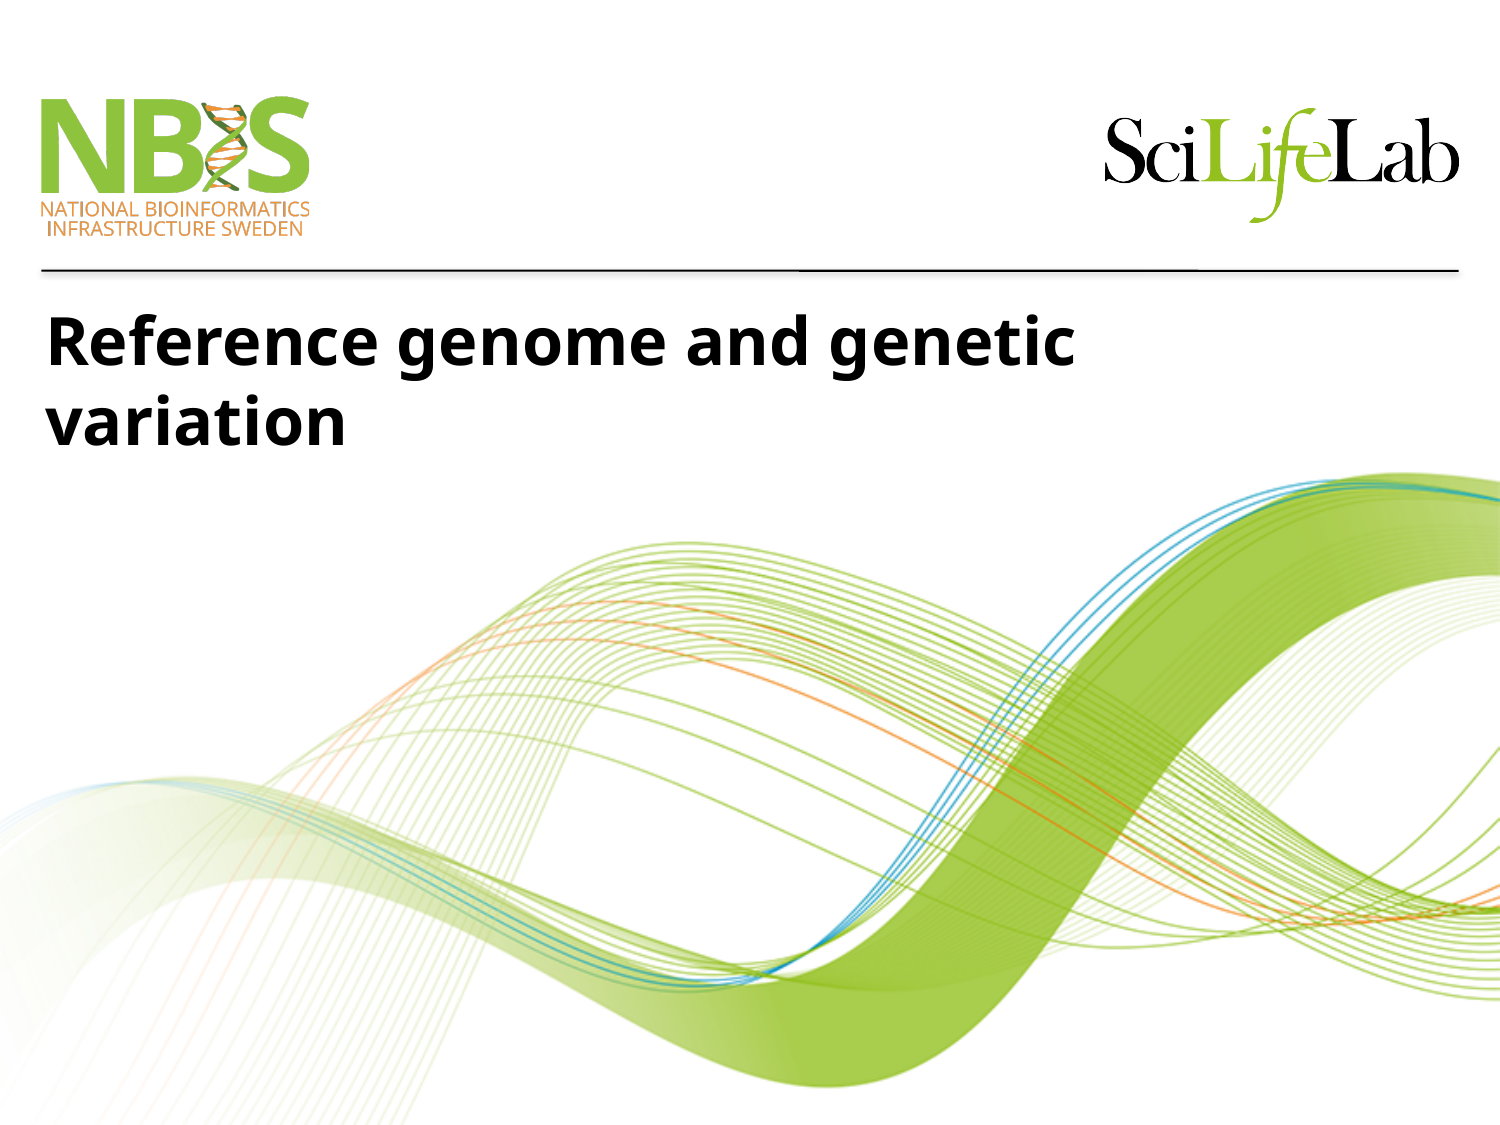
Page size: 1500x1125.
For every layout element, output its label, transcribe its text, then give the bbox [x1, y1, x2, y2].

picture [0, 464, 1500, 1125]
title Reference genome and genetic variation [30, 291, 1273, 492]
picture [1105, 108, 1459, 223]
